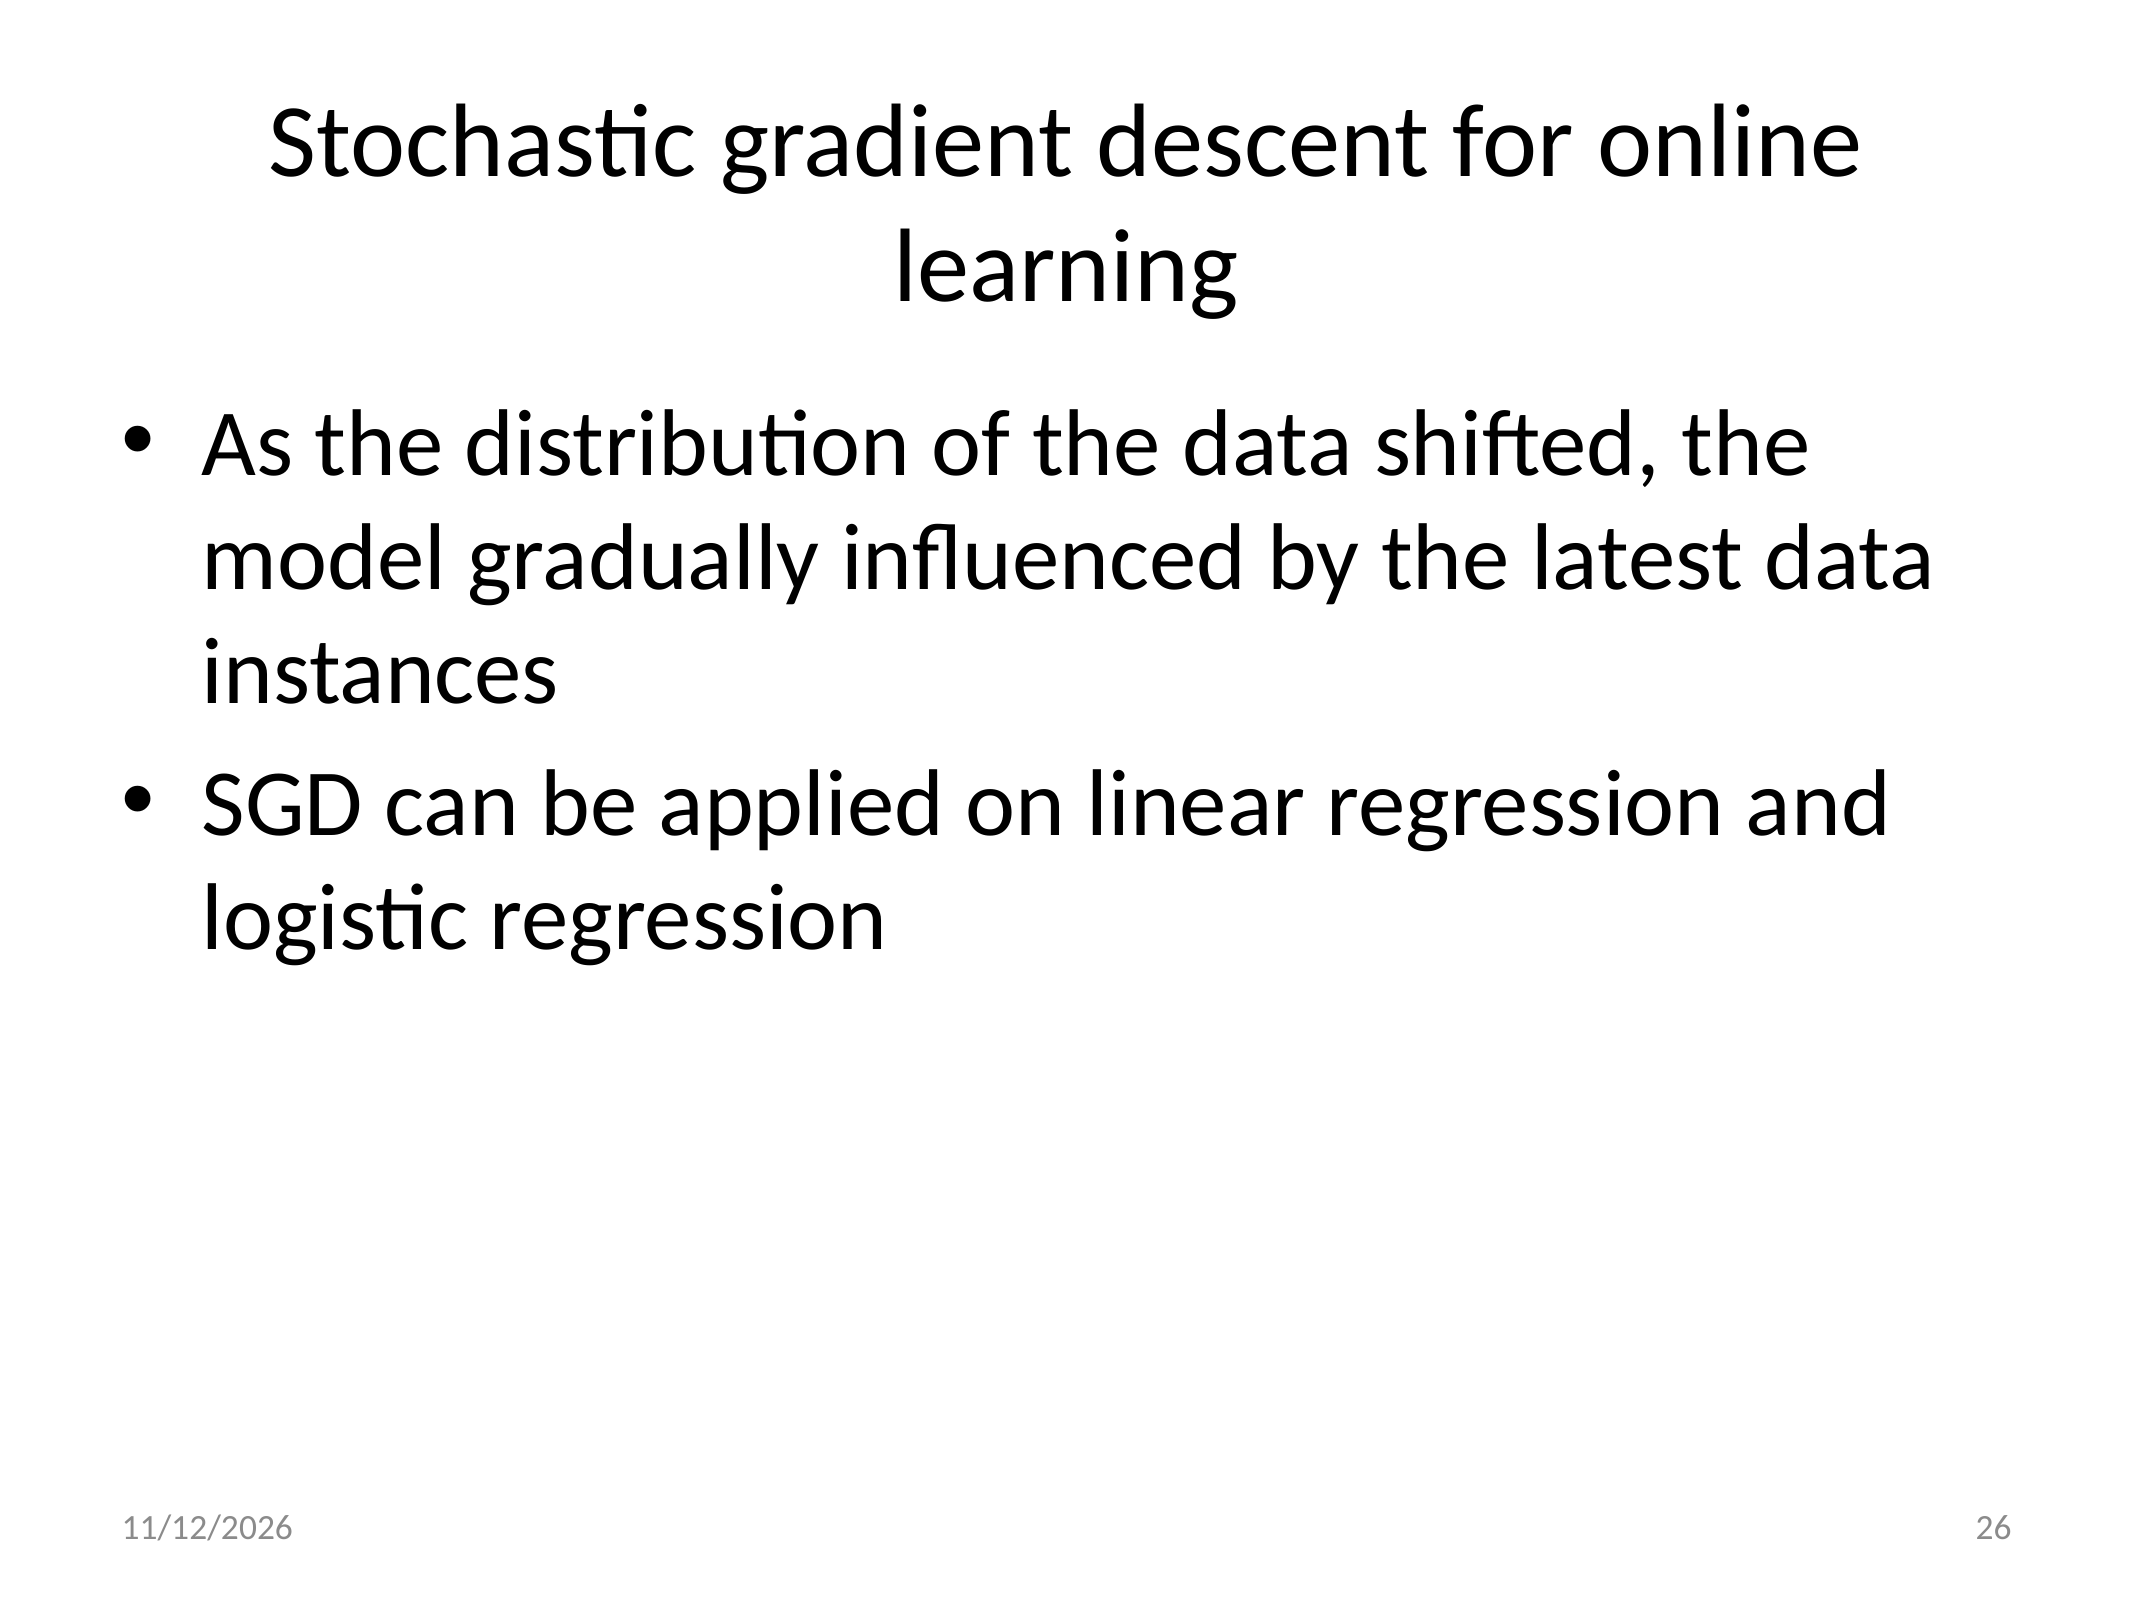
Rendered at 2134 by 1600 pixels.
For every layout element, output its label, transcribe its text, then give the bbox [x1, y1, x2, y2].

list As the distribution of the data shifted, the model gradually influenced by the latest data instances SGD can be applied on linear regression and logistic regression [106, 373, 2027, 1430]
title Stochastic gradient descent for online learning [106, 64, 2027, 331]
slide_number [106, 1482, 605, 1569]
slide_number 26 [1528, 1482, 2027, 1569]
